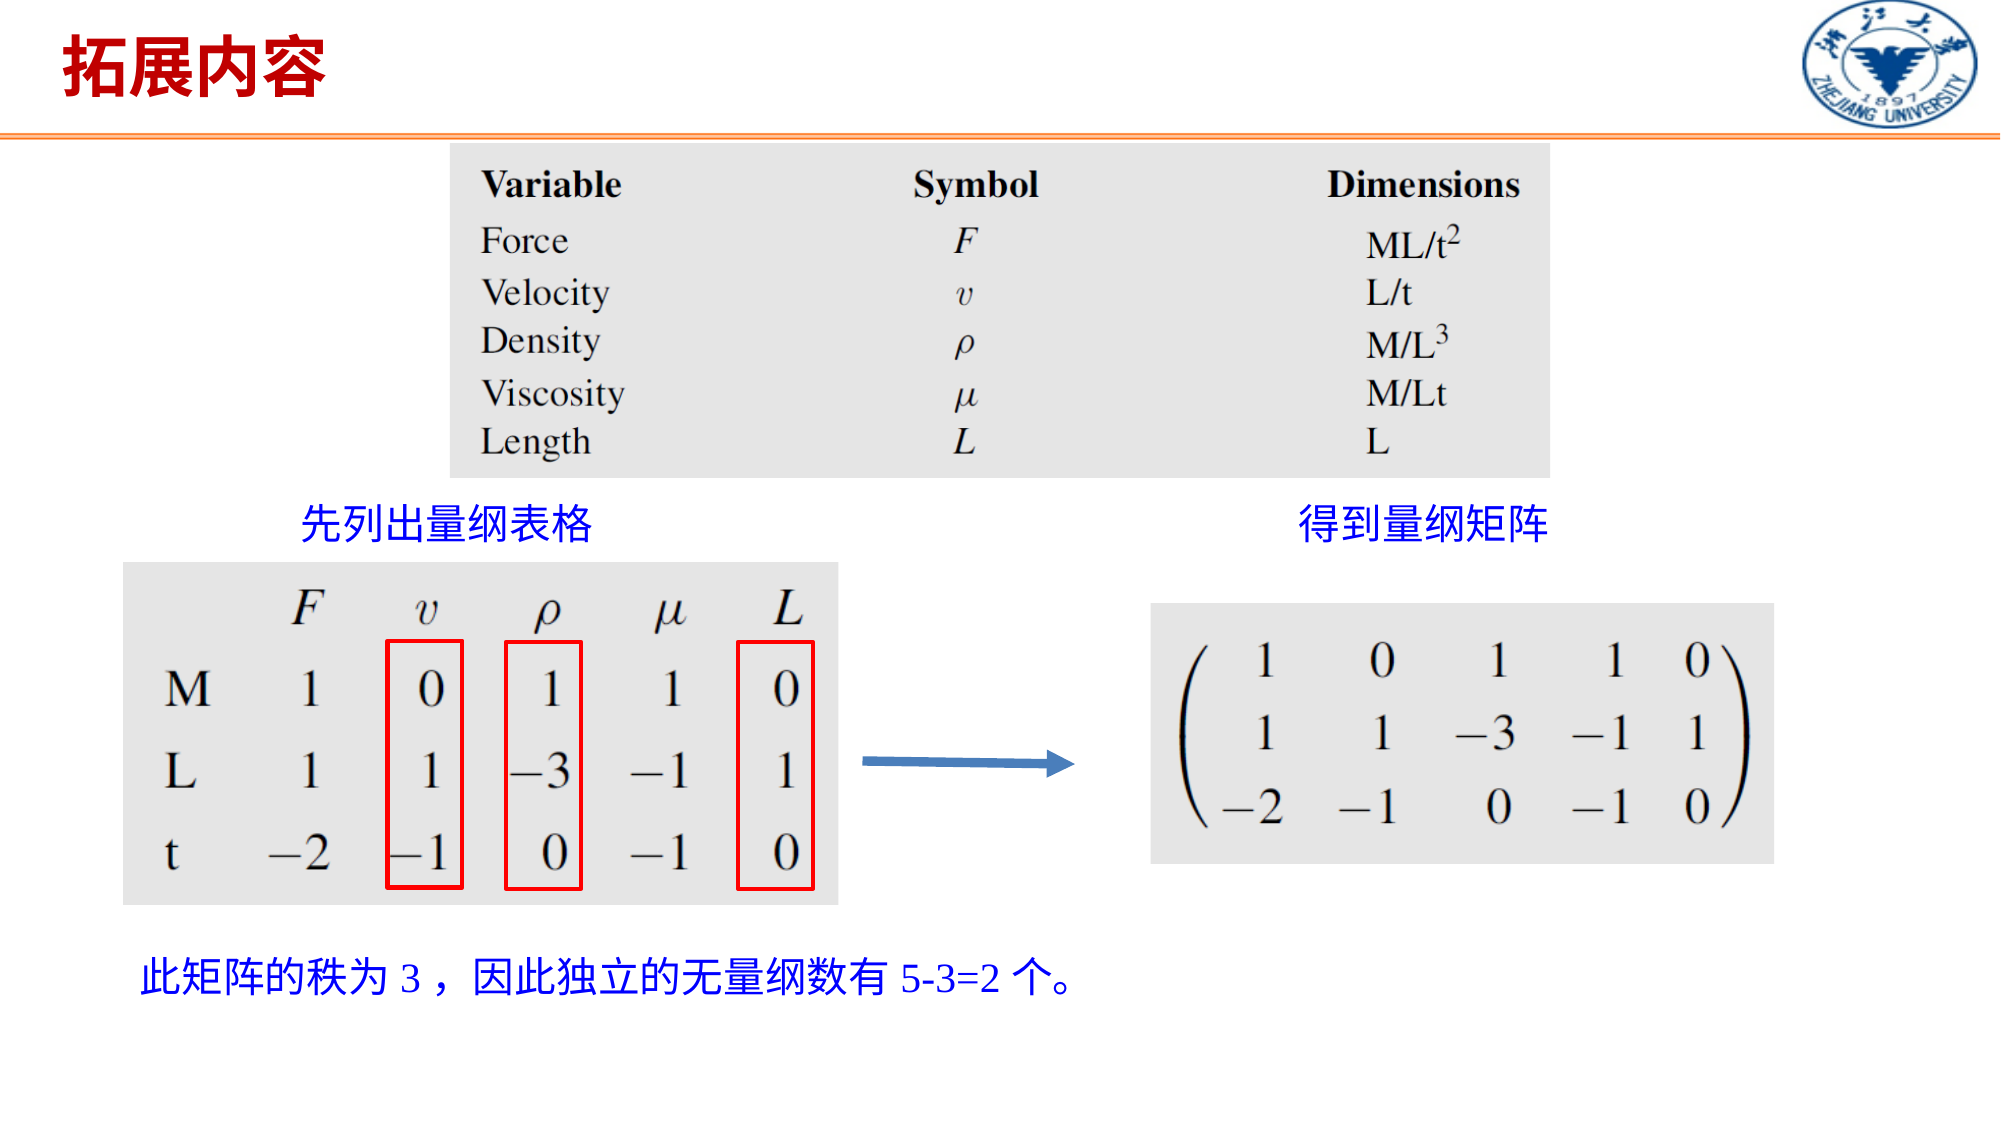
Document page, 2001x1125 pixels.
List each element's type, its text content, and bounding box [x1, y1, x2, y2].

text_box 先列出量纲表格 [285, 490, 674, 555]
text_box 得到量纲矩阵 [1284, 490, 1672, 555]
text_box 此矩阵的秩为3，因此独立的无量纲数有5-3=2个。 [124, 942, 1688, 1008]
picture [0, 0, 2001, 1125]
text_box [862, 760, 1076, 765]
title 拓展内容 [61, 24, 1479, 106]
